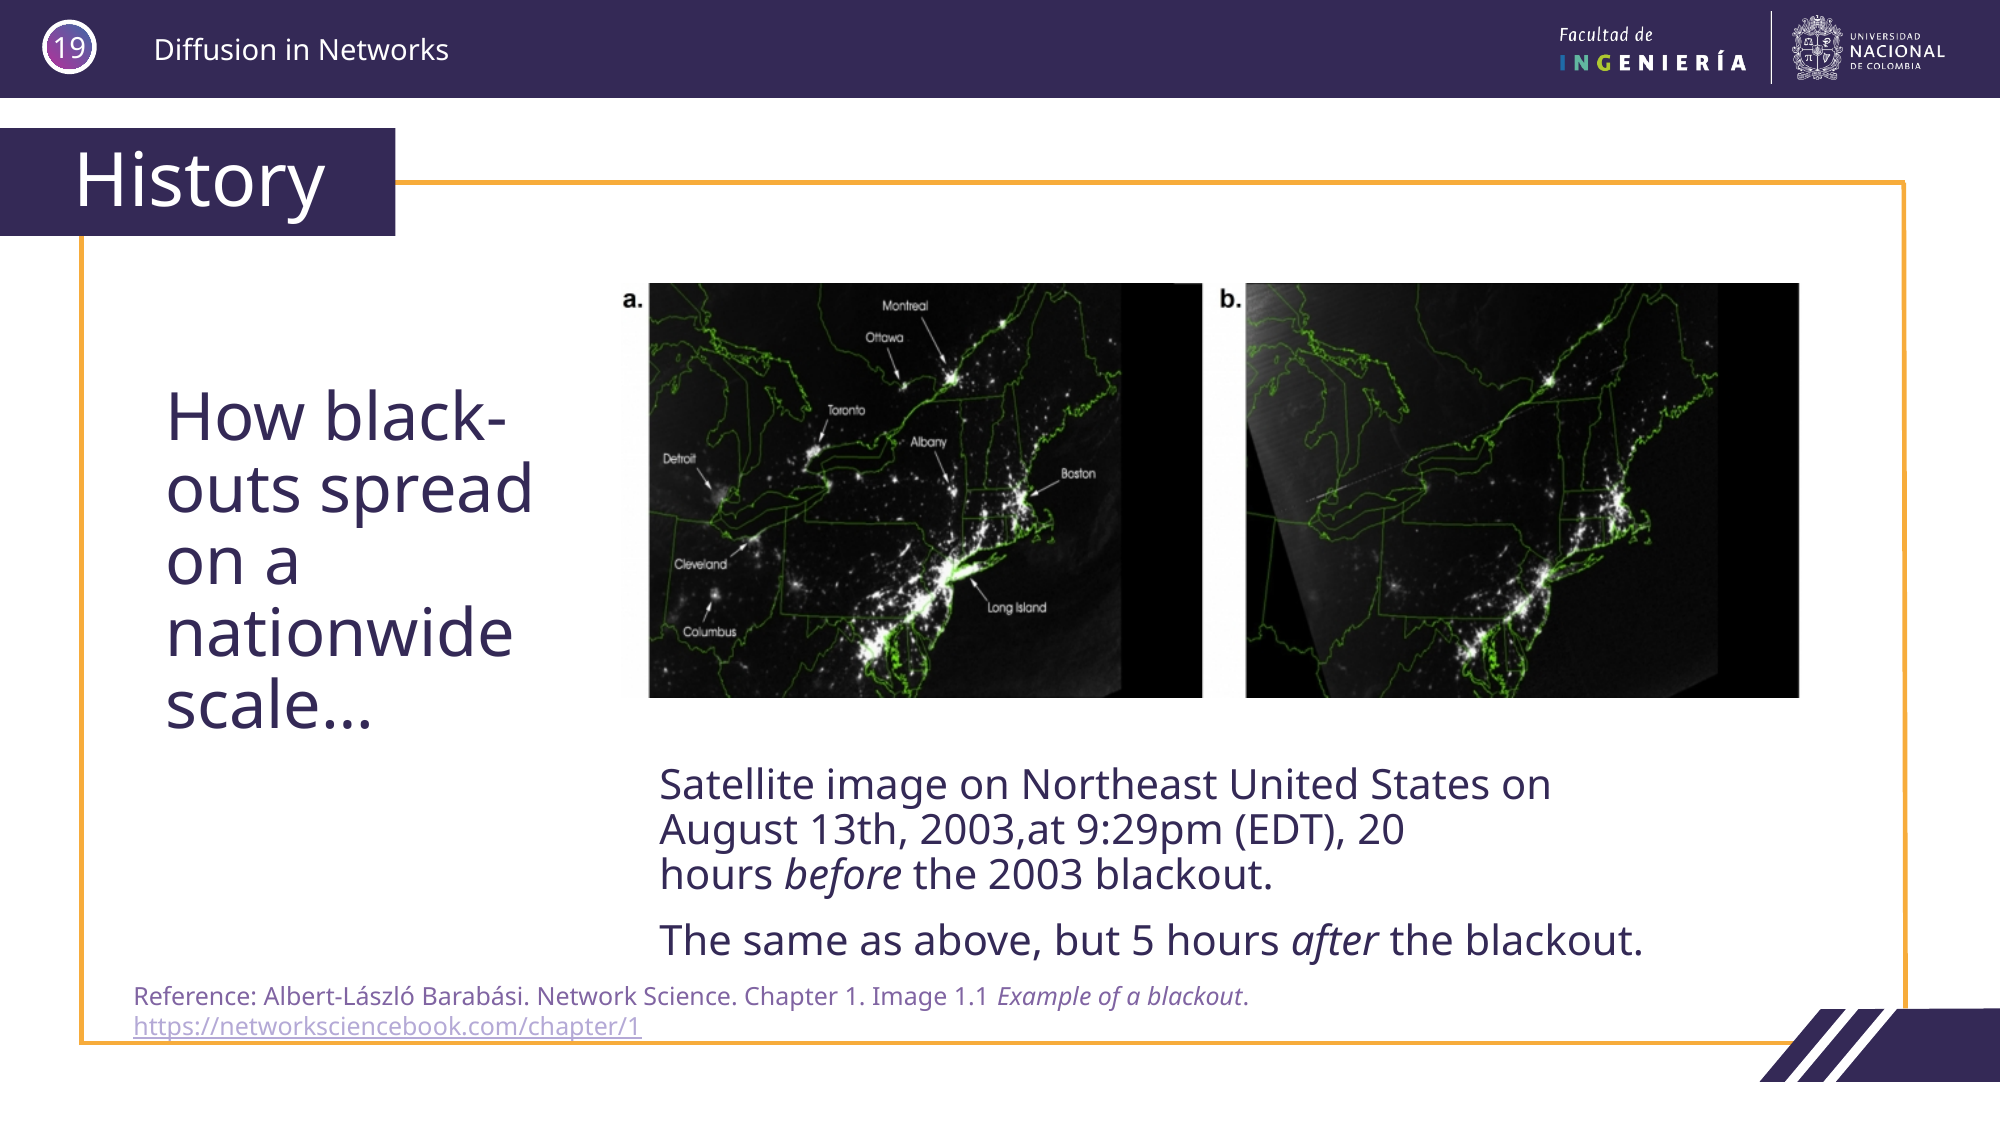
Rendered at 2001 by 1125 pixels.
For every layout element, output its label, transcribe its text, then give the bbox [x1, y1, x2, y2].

picture [621, 283, 1802, 698]
picture [1559, 11, 1957, 84]
list How black-outs spread on a nationwide scale… [150, 375, 597, 666]
title History [0, 128, 396, 236]
text_box Satellite image on Northeast United States on August 13th, 2003,at 9:29pm (EDT), 20 hours before the 2003 blackout. The same as above, but 5 hours after the blackout. [644, 756, 1671, 918]
slide_number 19 [42, 29, 97, 65]
list Reference: Albert-László Barabási. Network Science. Chapter 1. Image 1.1 Example of a blackout. https://networksciencebook.com/chapter/1 [118, 976, 1760, 1022]
